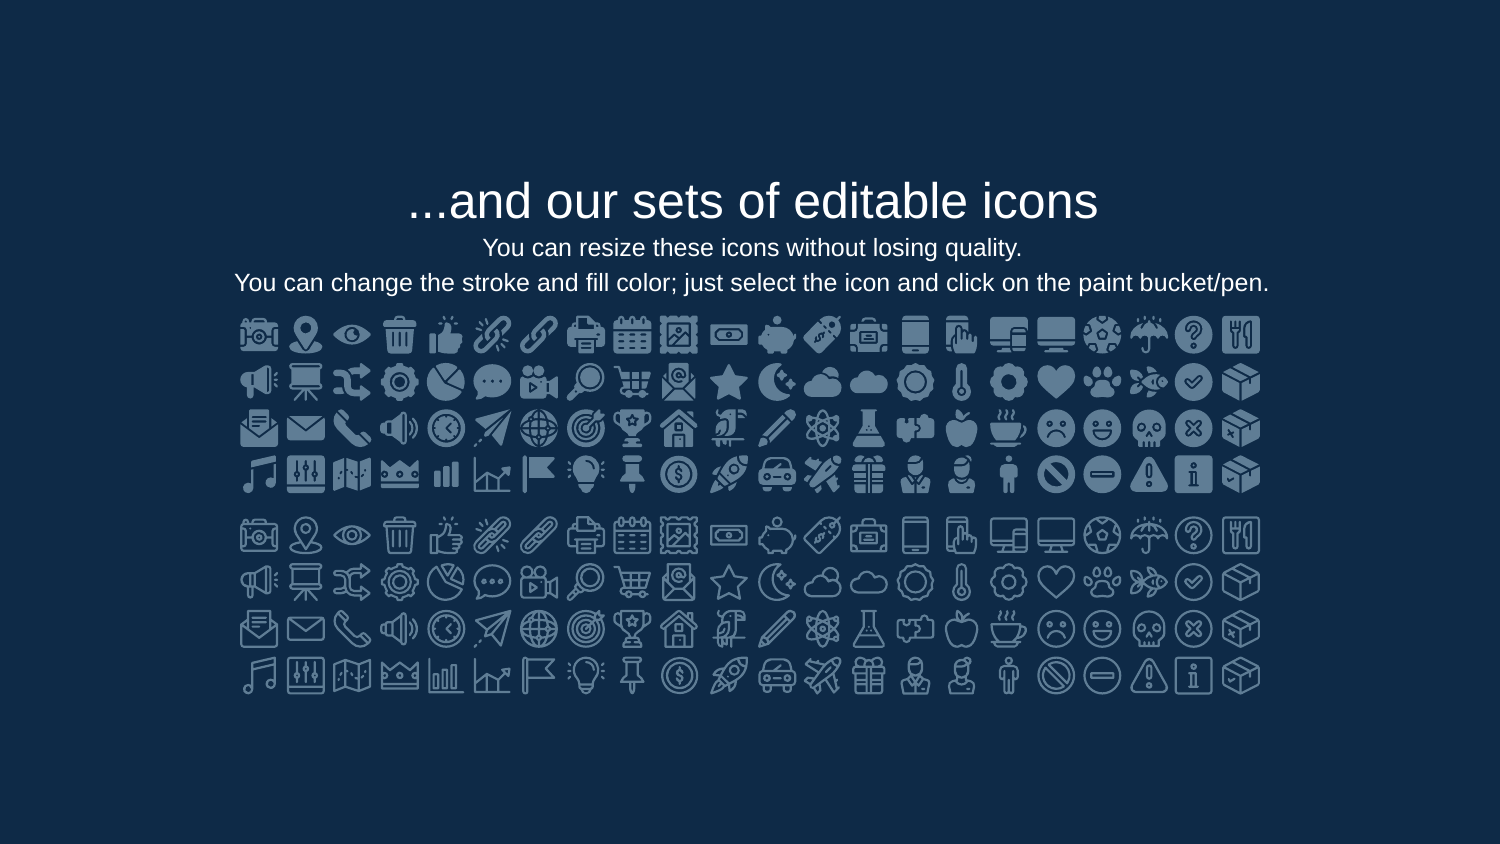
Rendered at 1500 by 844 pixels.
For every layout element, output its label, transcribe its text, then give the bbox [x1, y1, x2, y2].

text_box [1083, 656, 1122, 695]
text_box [757, 362, 797, 402]
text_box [951, 562, 972, 602]
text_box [659, 455, 698, 494]
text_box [379, 611, 420, 646]
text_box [519, 315, 559, 354]
text_box [944, 609, 979, 648]
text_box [802, 516, 843, 555]
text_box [472, 515, 513, 555]
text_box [566, 515, 606, 555]
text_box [1221, 455, 1261, 494]
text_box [1221, 362, 1261, 402]
text_box [1221, 563, 1260, 602]
text_box [566, 610, 605, 648]
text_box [519, 409, 559, 448]
text_box [522, 656, 556, 695]
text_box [332, 524, 372, 546]
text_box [947, 455, 976, 494]
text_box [522, 455, 556, 494]
text_box [989, 517, 1028, 553]
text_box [1083, 455, 1122, 494]
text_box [428, 657, 465, 694]
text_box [1174, 656, 1213, 695]
text_box [473, 657, 511, 694]
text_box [242, 455, 277, 494]
text_box [289, 563, 323, 602]
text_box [566, 656, 606, 695]
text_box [947, 656, 976, 695]
text_box [710, 364, 748, 400]
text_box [1132, 610, 1166, 648]
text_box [1129, 516, 1169, 555]
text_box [901, 516, 930, 555]
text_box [710, 409, 747, 448]
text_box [332, 457, 372, 492]
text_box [1037, 409, 1076, 448]
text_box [661, 562, 696, 602]
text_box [619, 455, 645, 494]
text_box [380, 562, 420, 602]
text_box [757, 408, 797, 448]
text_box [380, 661, 420, 690]
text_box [852, 609, 886, 649]
text_box [1037, 365, 1076, 399]
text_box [1221, 315, 1261, 354]
text_box [243, 656, 276, 695]
text_box [757, 609, 797, 648]
text_box [803, 315, 842, 354]
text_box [1129, 315, 1169, 354]
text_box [239, 565, 279, 599]
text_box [712, 609, 746, 649]
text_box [804, 609, 841, 649]
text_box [239, 609, 279, 649]
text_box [944, 408, 979, 448]
text_box [1037, 565, 1076, 599]
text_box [803, 656, 843, 695]
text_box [901, 315, 930, 354]
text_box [805, 409, 841, 448]
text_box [803, 455, 842, 494]
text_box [1174, 455, 1213, 494]
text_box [472, 609, 512, 649]
text_box [998, 656, 1019, 695]
text_box [849, 570, 888, 594]
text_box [1174, 315, 1213, 354]
list You can resize these icons without losing quality. You can change the stroke and fill color; just select the icon and click on the paint bucket/pen. [175, 239, 1332, 319]
text_box [710, 564, 748, 600]
text_box [989, 363, 1028, 401]
text_box [849, 370, 888, 394]
text_box [613, 565, 652, 599]
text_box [382, 515, 417, 555]
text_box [332, 324, 372, 345]
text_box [380, 362, 419, 402]
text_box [758, 516, 797, 555]
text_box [379, 411, 420, 445]
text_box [989, 409, 1028, 448]
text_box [1174, 516, 1213, 555]
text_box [945, 315, 978, 354]
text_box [288, 315, 323, 354]
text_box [661, 362, 696, 402]
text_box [1221, 609, 1261, 649]
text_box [896, 413, 935, 443]
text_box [286, 455, 326, 494]
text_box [896, 362, 935, 402]
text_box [803, 366, 842, 398]
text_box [1221, 409, 1261, 448]
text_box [613, 409, 652, 448]
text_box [427, 409, 466, 448]
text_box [758, 658, 797, 694]
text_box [613, 609, 652, 649]
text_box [380, 459, 419, 489]
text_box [427, 609, 466, 649]
text_box [1037, 517, 1076, 553]
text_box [1128, 456, 1170, 493]
text_box [619, 656, 645, 695]
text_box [1129, 566, 1169, 598]
text_box [333, 563, 371, 602]
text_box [286, 656, 326, 695]
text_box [659, 409, 699, 448]
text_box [1083, 315, 1122, 354]
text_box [1221, 656, 1261, 695]
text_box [566, 409, 606, 448]
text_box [990, 609, 1028, 648]
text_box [709, 455, 749, 494]
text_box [332, 658, 372, 693]
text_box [849, 517, 888, 553]
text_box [519, 365, 559, 399]
text_box [520, 516, 558, 555]
text_box [333, 609, 372, 648]
text_box [519, 609, 558, 648]
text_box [473, 563, 512, 600]
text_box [1174, 562, 1213, 602]
text_box [286, 616, 325, 641]
text_box [473, 457, 511, 492]
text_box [659, 609, 699, 649]
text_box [758, 315, 797, 354]
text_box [239, 518, 279, 553]
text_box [852, 409, 886, 448]
text_box [1037, 457, 1076, 494]
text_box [1221, 516, 1261, 555]
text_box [613, 365, 652, 399]
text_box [239, 365, 279, 399]
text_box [989, 562, 1028, 602]
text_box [1083, 409, 1122, 448]
text_box [946, 516, 978, 555]
title ...and our sets of editable icons [175, 153, 1332, 233]
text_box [758, 456, 797, 492]
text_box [1132, 409, 1167, 448]
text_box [1037, 656, 1076, 695]
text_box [1083, 516, 1122, 555]
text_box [429, 315, 464, 354]
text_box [999, 455, 1018, 494]
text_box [1174, 362, 1213, 402]
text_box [472, 409, 512, 448]
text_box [433, 461, 459, 488]
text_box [1082, 566, 1122, 598]
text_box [1174, 609, 1213, 649]
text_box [709, 324, 748, 346]
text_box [382, 315, 417, 354]
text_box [896, 562, 935, 602]
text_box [989, 316, 1029, 353]
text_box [1129, 366, 1169, 398]
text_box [757, 562, 797, 602]
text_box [429, 516, 464, 555]
text_box [896, 614, 935, 644]
text_box [473, 364, 512, 400]
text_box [426, 362, 467, 402]
text_box [803, 566, 842, 598]
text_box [332, 362, 372, 402]
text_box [565, 562, 607, 602]
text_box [566, 362, 607, 402]
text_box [951, 362, 972, 402]
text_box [240, 317, 279, 352]
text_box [659, 315, 698, 354]
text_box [613, 315, 652, 354]
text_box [851, 455, 886, 494]
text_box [286, 415, 326, 441]
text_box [613, 515, 652, 555]
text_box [240, 409, 279, 448]
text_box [566, 315, 606, 354]
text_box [1037, 316, 1076, 353]
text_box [899, 455, 932, 494]
text_box [852, 656, 886, 695]
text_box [426, 562, 467, 602]
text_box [899, 656, 932, 695]
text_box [849, 317, 888, 352]
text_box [1037, 609, 1076, 649]
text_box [1082, 366, 1123, 398]
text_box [472, 315, 513, 354]
text_box [289, 363, 323, 401]
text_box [1083, 609, 1122, 649]
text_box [288, 515, 323, 555]
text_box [566, 455, 606, 494]
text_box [1129, 657, 1169, 694]
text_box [658, 656, 699, 695]
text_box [1174, 409, 1213, 448]
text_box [332, 409, 372, 448]
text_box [519, 565, 559, 599]
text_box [659, 515, 699, 555]
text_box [709, 524, 748, 546]
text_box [709, 656, 749, 695]
